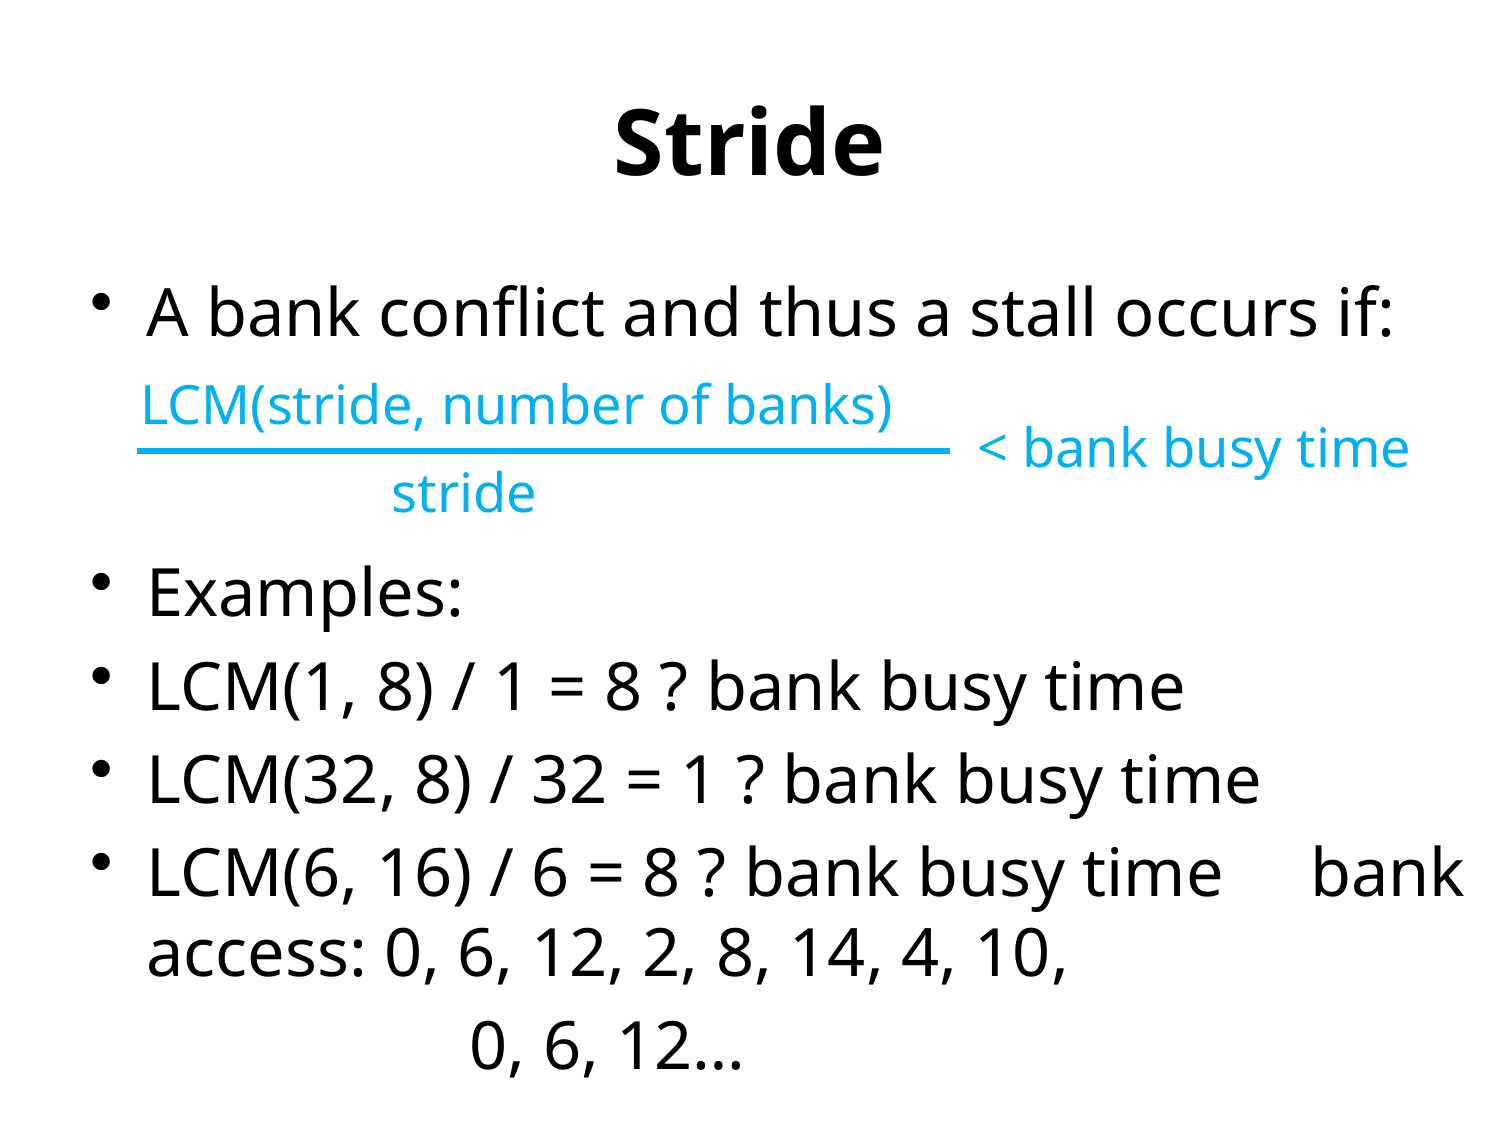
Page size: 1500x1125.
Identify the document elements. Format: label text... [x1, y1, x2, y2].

title Stride [0, 45, 1500, 233]
text_box stride [124, 451, 1250, 577]
text_box < bank busy time [962, 406, 1500, 532]
text_box LCM(stride, number of banks) [125, 362, 1075, 451]
list A bank conflict and thus a stall occurs if: Examples: LCM(1, 8) / 1 = 8 ? bank busy time LCM(32, 8) / 32 = 1 ? bank busy time LCM(6, 16) / 6 = 8 ? bank busy time bank access: 0, 6, 12, 2, 8, 14, 4, 10, 0, 6, 12… [75, 262, 1500, 1125]
